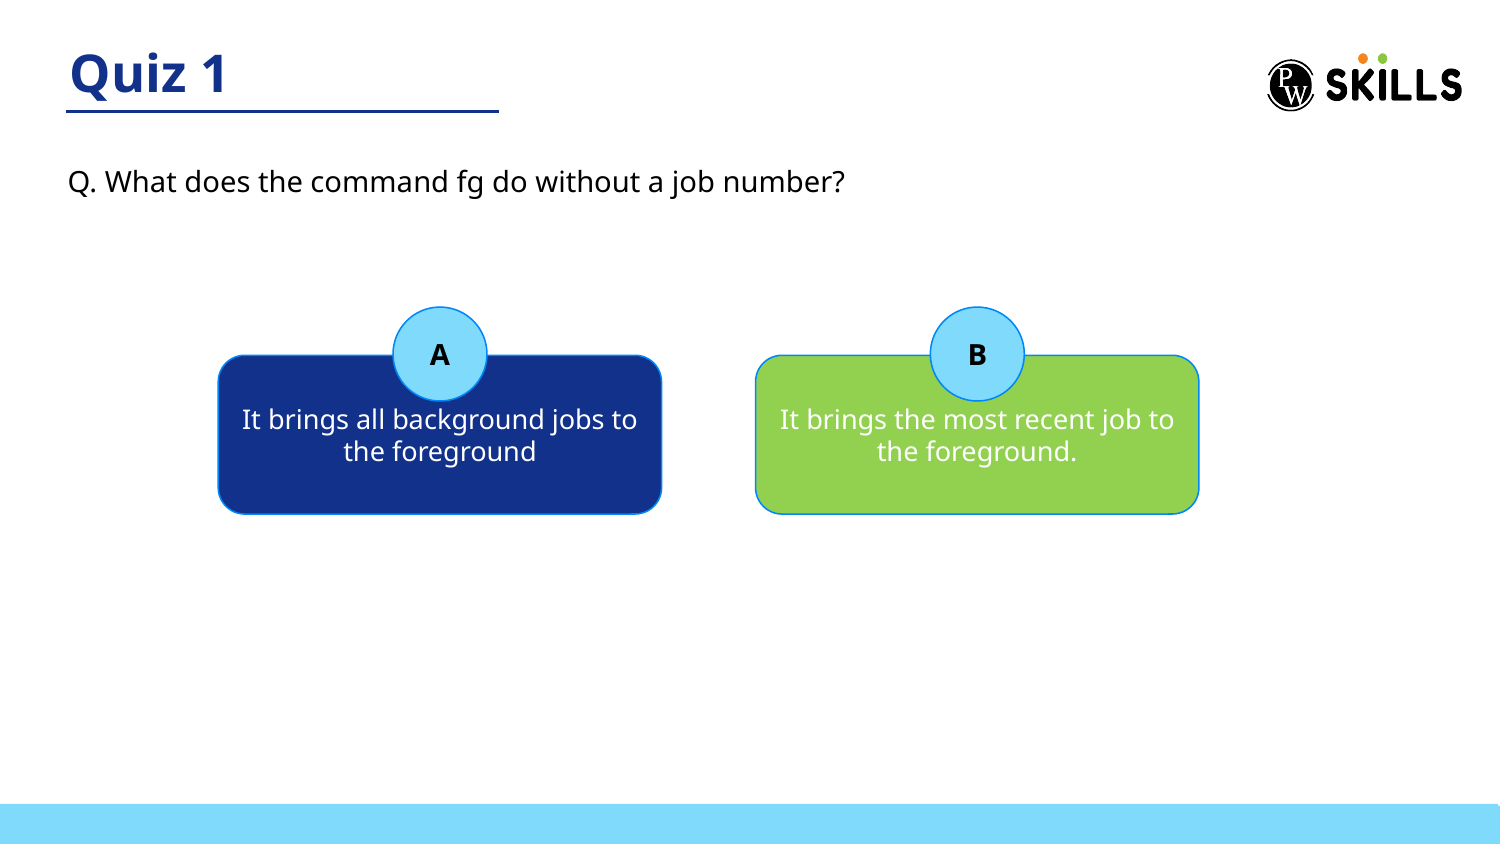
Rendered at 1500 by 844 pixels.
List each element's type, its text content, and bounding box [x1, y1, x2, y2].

text_box A [393, 307, 487, 401]
text_box [0, 805, 1500, 844]
text_box B [930, 307, 1025, 401]
list Q. What does the command fg do without a job number? [52, 148, 1417, 227]
picture [1266, 53, 1463, 112]
title Quiz 1 [54, 25, 1209, 148]
text_box It brings the most recent job to the foreground. [755, 355, 1199, 515]
text_box It brings all background jobs to the foreground [218, 355, 662, 515]
